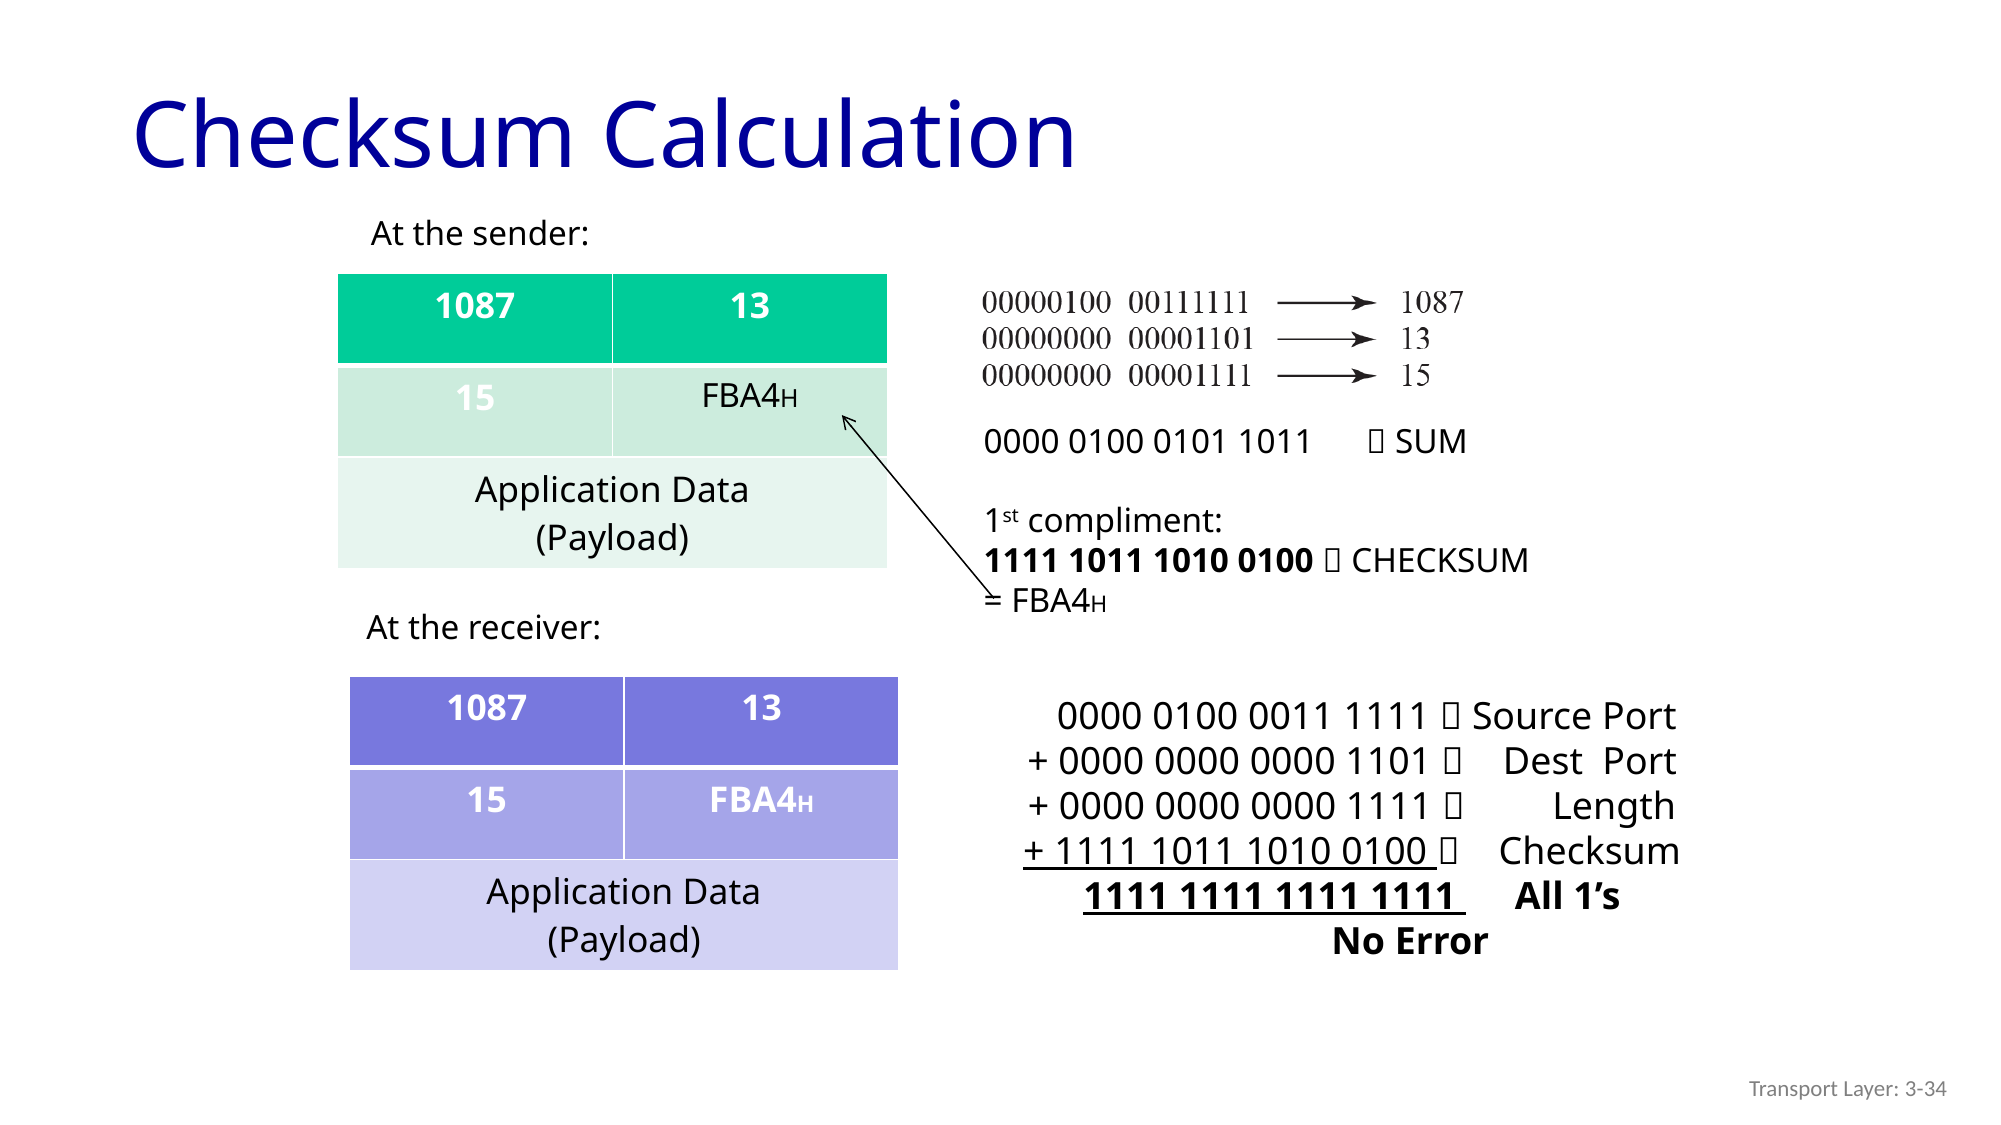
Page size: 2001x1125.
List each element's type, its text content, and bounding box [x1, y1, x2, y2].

table_header 1087 [338, 274, 612, 363]
table_cell FBA4H [613, 368, 887, 456]
table_header 13 [613, 274, 887, 363]
table_header 13 [625, 677, 898, 765]
title Checksum Calculation [116, 37, 1817, 225]
table_cell 15 [338, 368, 612, 456]
table_header 1087 [350, 677, 623, 765]
table_cell Application Data (Payload) [338, 458, 836, 568]
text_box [841, 414, 995, 599]
table_cell Application Data (Payload) [350, 860, 898, 970]
table_cell FBA4H [625, 770, 898, 859]
table_cell 15 [350, 770, 623, 859]
text_box 0000 0100 0011 1111  Source Port + 0000 0000 0000 1101  Dest Port + 0000 0000 0000 1111  Length + 1111 1011 1010 0100  Checksum 1111 1111 1111 1111 All 1’s No Error [994, 684, 1711, 970]
text_box Transport Layer: 3-34 [1512, 1056, 1963, 1117]
picture [968, 281, 1637, 391]
text_box 0000 0100 0101 1011  SUM 1st compliment: 1111 1011 1010 0100  CHECKSUM = FBA4H [968, 412, 1637, 627]
text_box At the sender: [355, 205, 824, 260]
text_box At the receiver: [351, 598, 819, 654]
